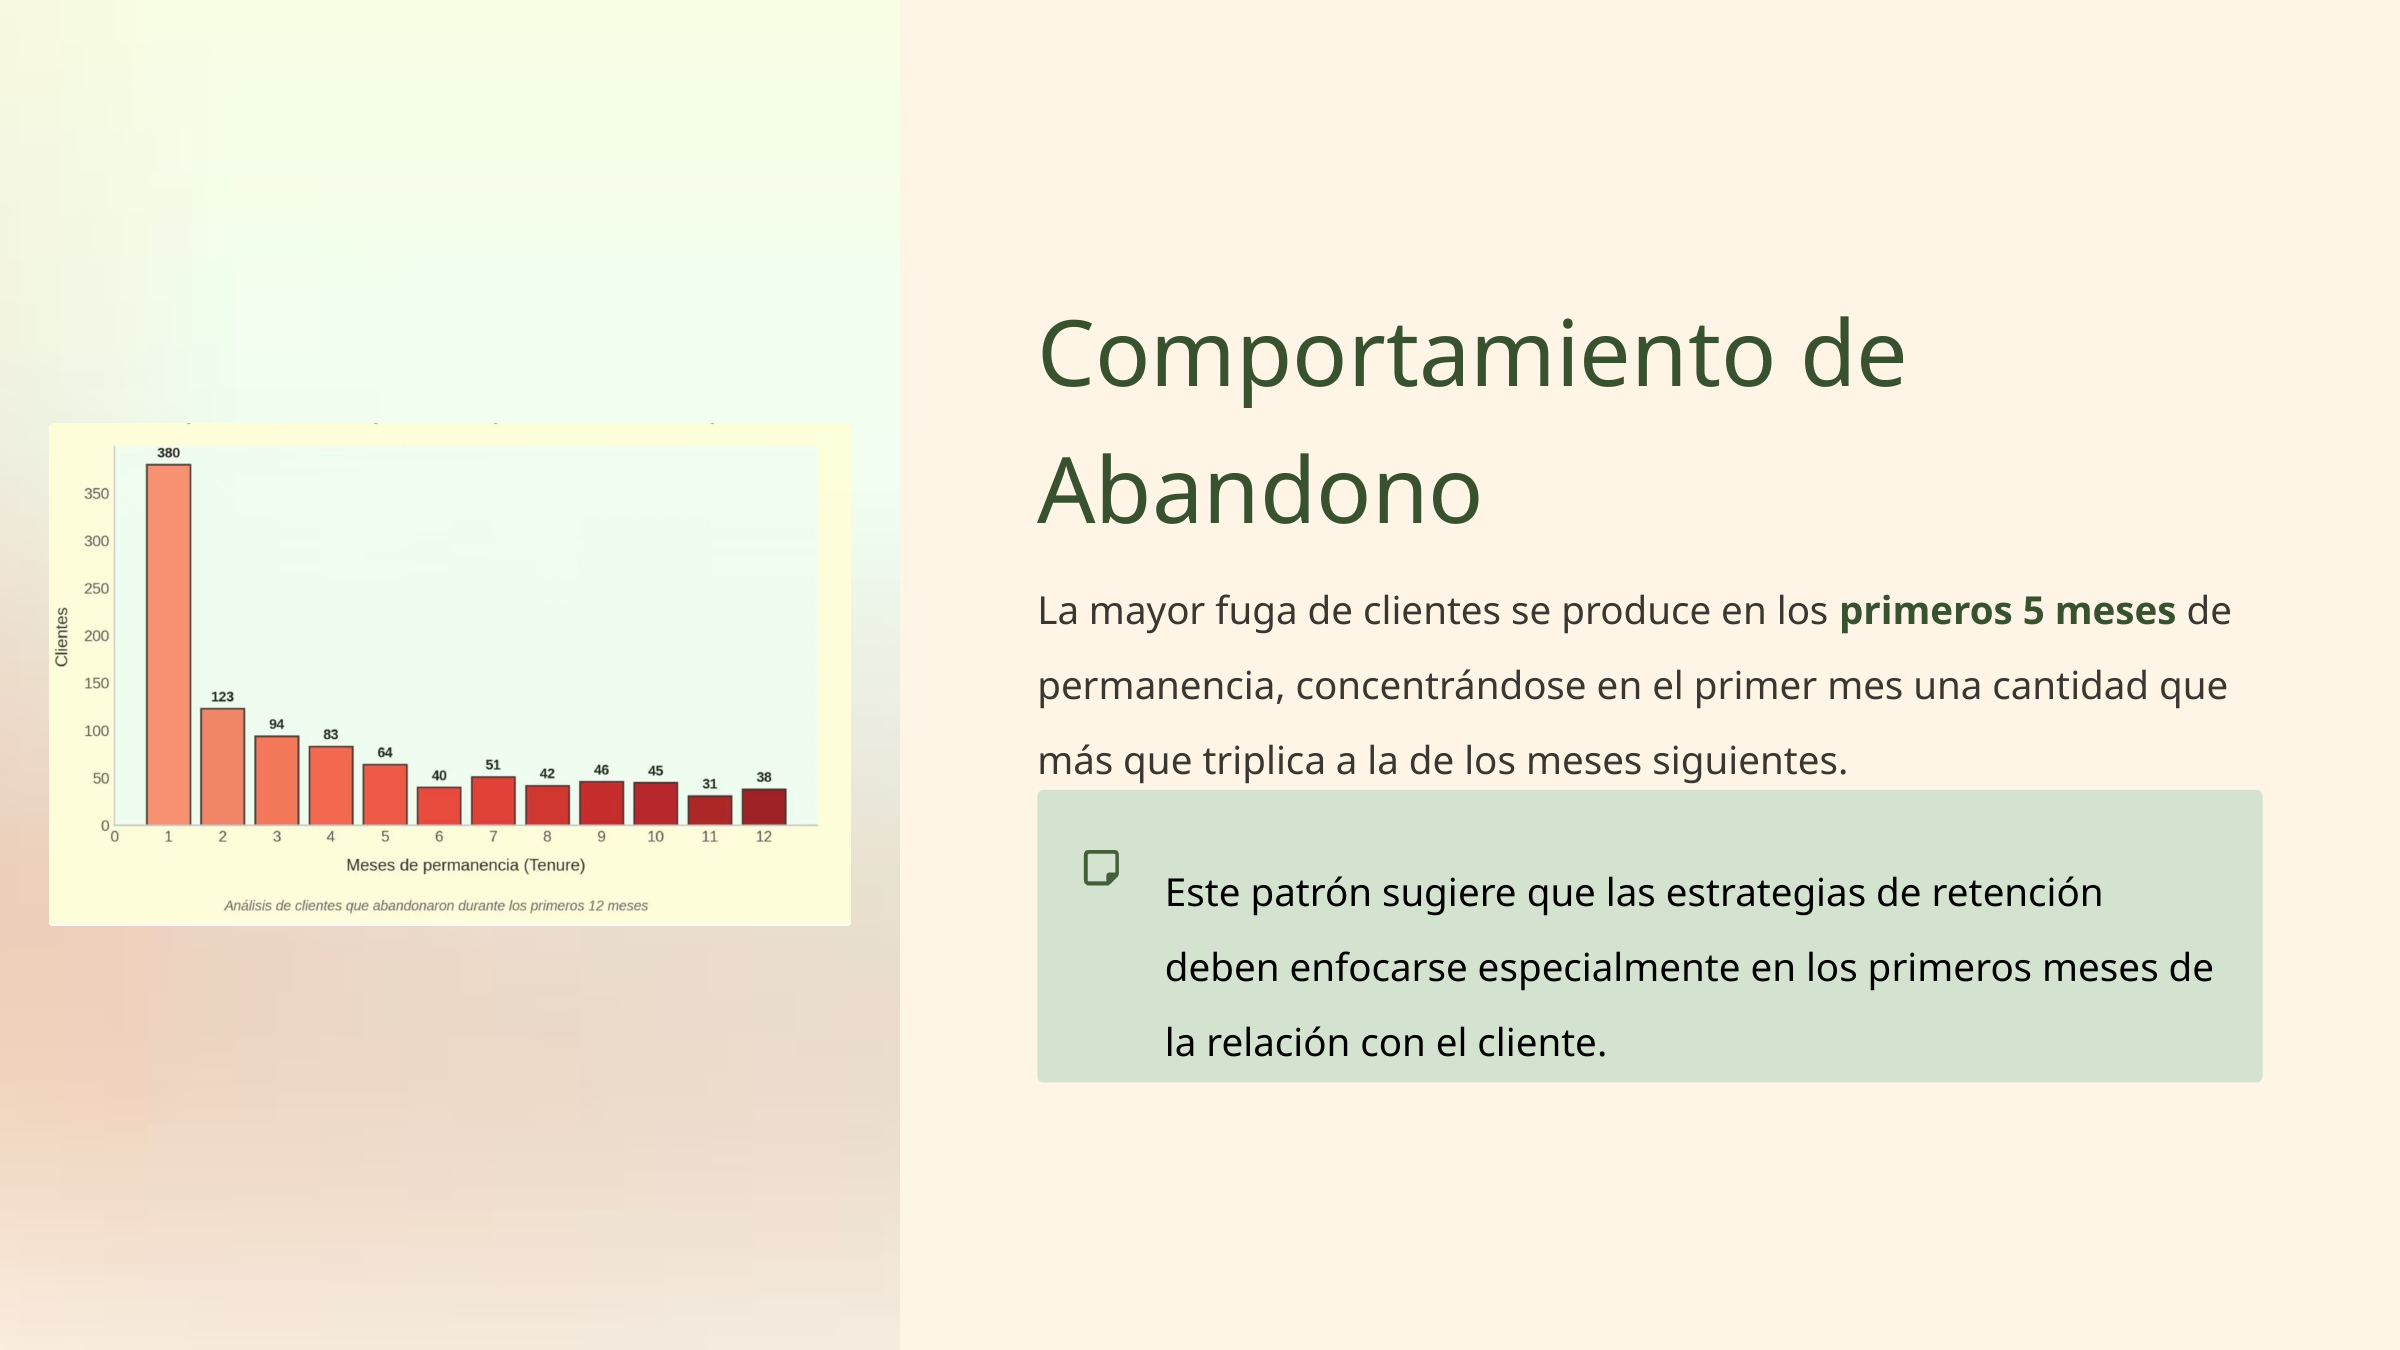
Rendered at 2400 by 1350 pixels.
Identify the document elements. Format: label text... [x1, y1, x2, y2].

text_box Este patrón sugiere que las estrategias de retención deben enfocarse especialmente en los primeros meses de la relación con el cliente. [1165, 838, 2224, 1028]
text_box La mayor fuga de clientes se produce en los primeros 5 meses de permanencia, concentrándose en el primer mes una cantidad que más que triplica a la de los meses siguientes. [1037, 557, 2263, 746]
text_box [1037, 789, 2263, 1083]
picture [1076, 846, 1126, 887]
text_box Comportamiento de Abandono [1037, 267, 2263, 499]
picture [0, 0, 901, 1350]
